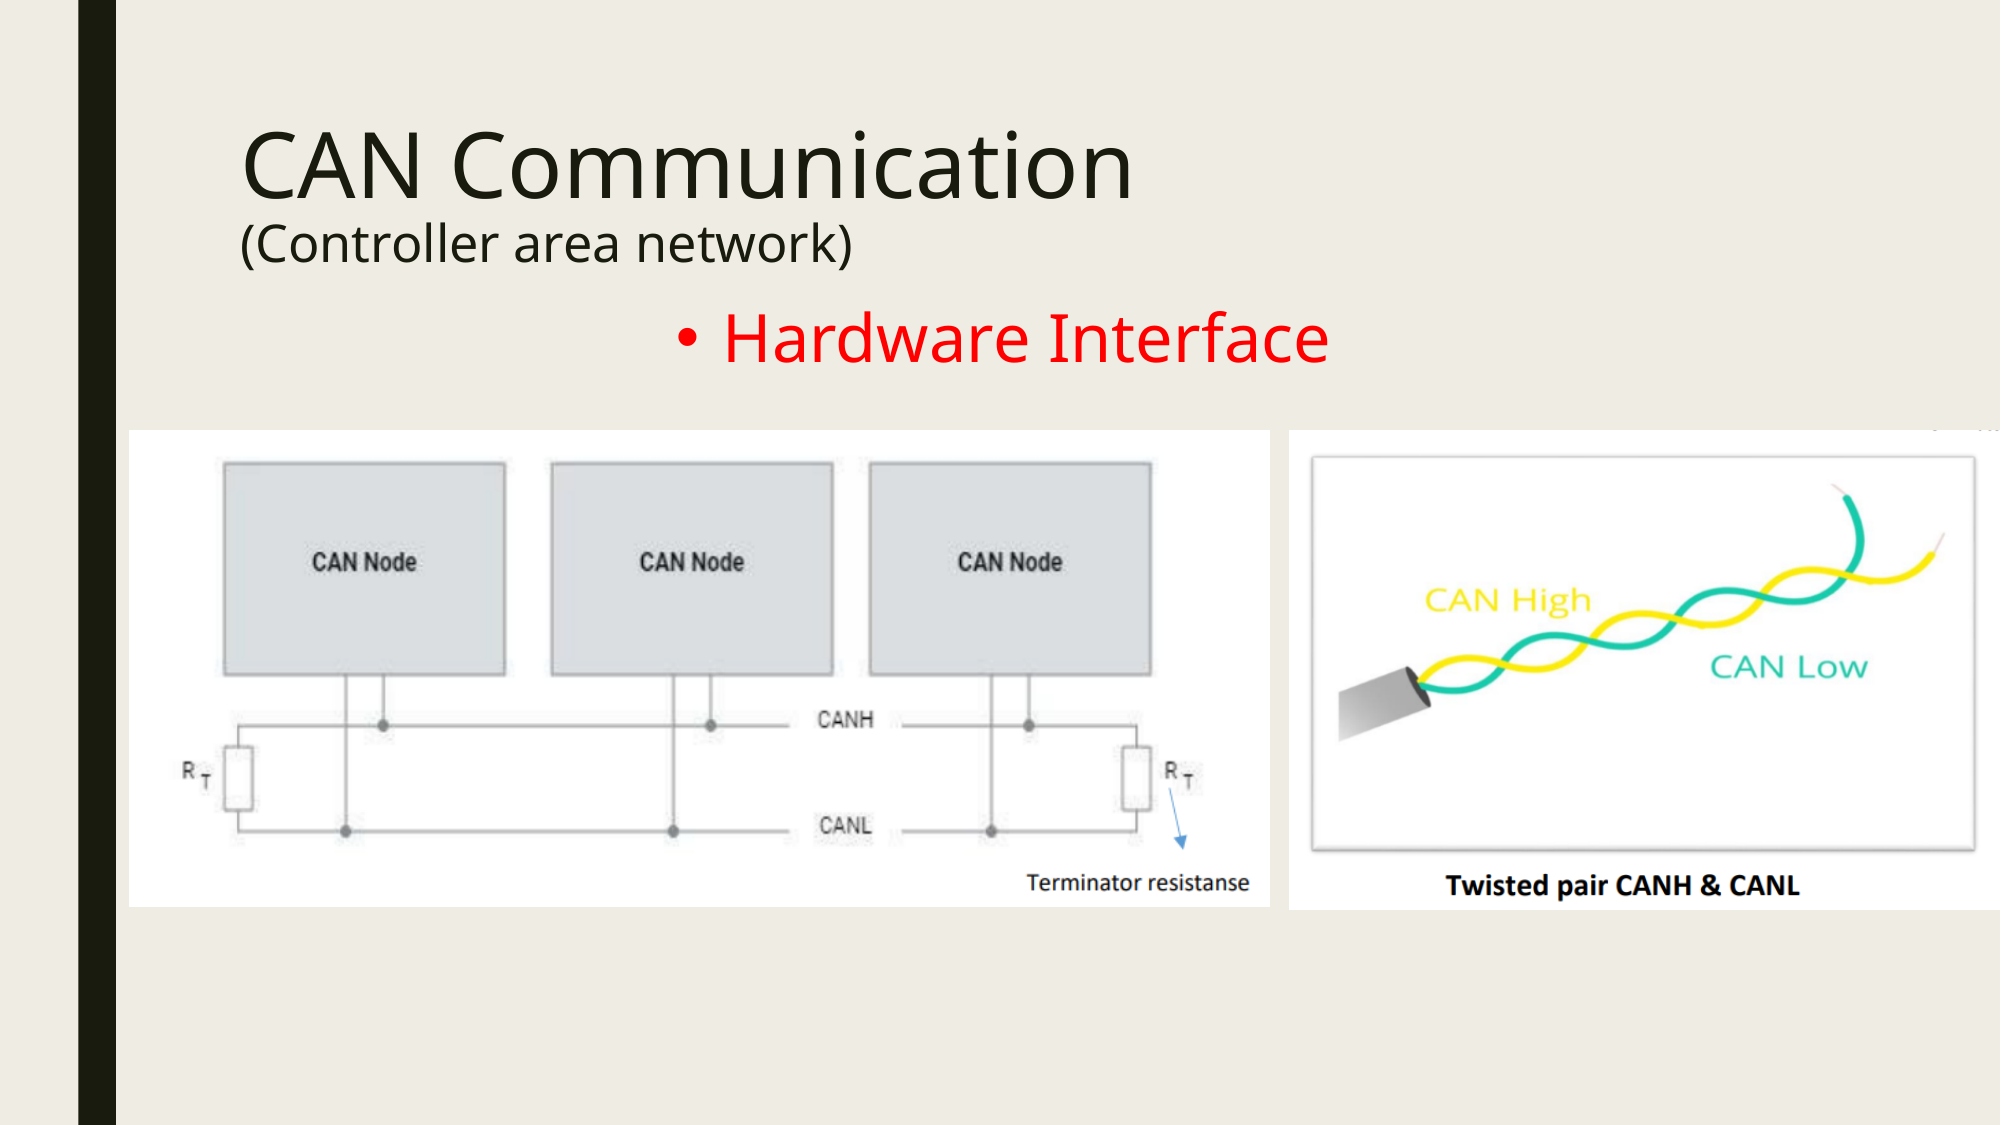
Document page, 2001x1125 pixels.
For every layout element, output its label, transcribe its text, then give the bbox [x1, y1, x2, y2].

picture [1289, 430, 2000, 910]
picture [129, 430, 1270, 908]
title CAN Communication (Controller area network) [225, 112, 1800, 306]
text_box Hardware Interface [657, 288, 1368, 384]
